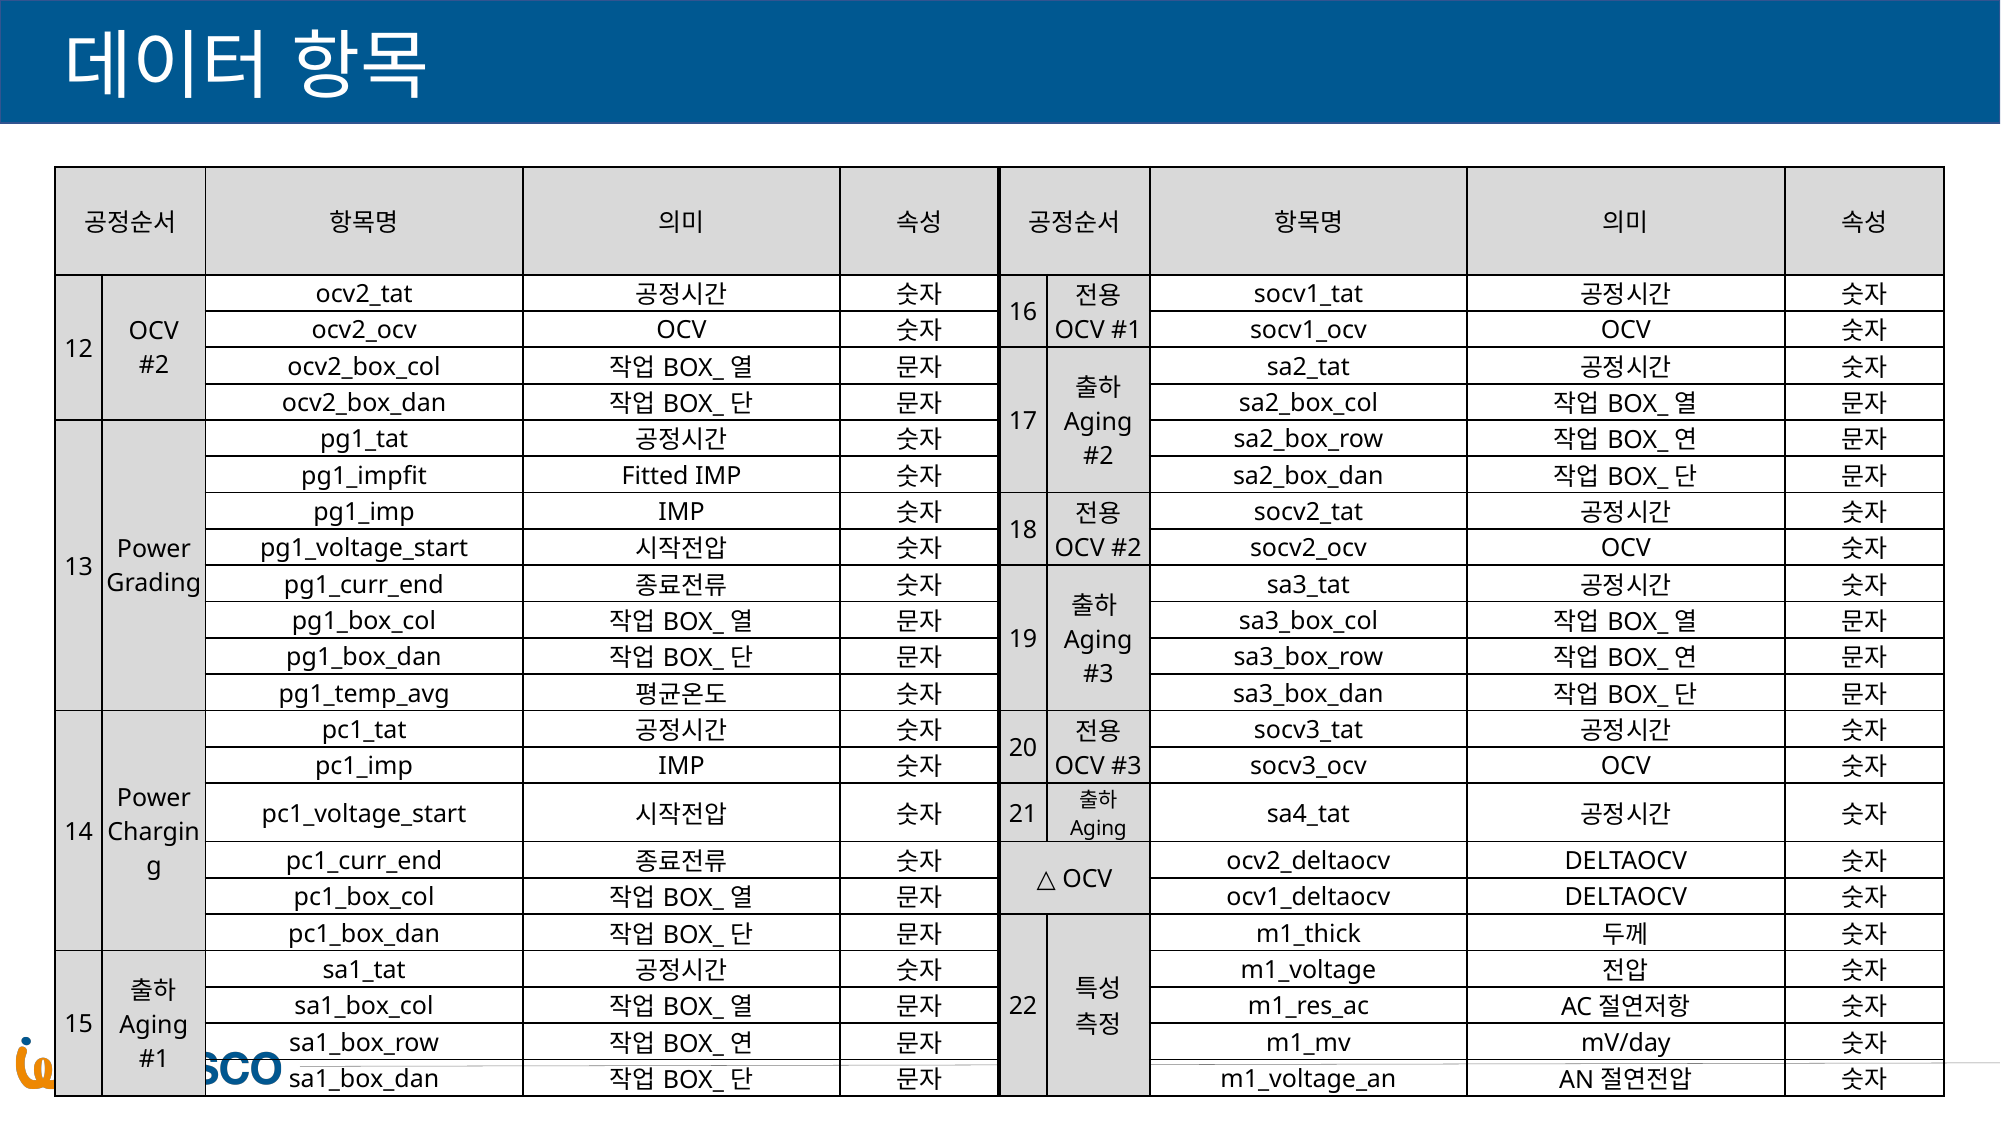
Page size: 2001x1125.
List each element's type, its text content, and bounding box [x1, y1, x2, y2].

table_cell 출하 Aging [1048, 784, 1149, 841]
table_cell ocv2_box_dan [206, 385, 522, 419]
table_cell 전용 OCV #2 [1048, 493, 1149, 564]
table_cell △ OCV [1001, 842, 1149, 913]
table_cell socv1_ocv [1151, 312, 1466, 346]
table_cell 숫자 [841, 748, 997, 782]
table_cell 12 [56, 276, 101, 419]
table_cell 문자 [1786, 639, 1943, 673]
table_cell 작업BOX_열 [524, 602, 839, 637]
table_cell 작업BOX_열 [1468, 385, 1784, 419]
table_cell AN절연전압 [1468, 1060, 1784, 1095]
table_cell 21 [1001, 784, 1046, 841]
table_cell 숫자 [1786, 1024, 1943, 1059]
table_cell sa4_tat [1151, 784, 1466, 841]
table_cell pg1_imp [206, 493, 522, 528]
text_box 데이터 항목 [49, 10, 874, 116]
table_cell m1_voltage_an [1151, 1060, 1466, 1095]
table_header 공정순서 [1001, 168, 1149, 274]
table_cell IMP [524, 748, 839, 782]
table_cell 출하 Aging #1 [103, 951, 205, 1095]
table_cell 숫자 [1786, 711, 1943, 746]
table_cell socv2_ocv [1151, 530, 1466, 564]
table_cell socv2_tat [1151, 493, 1466, 528]
table_cell m1_res_ac [1151, 988, 1466, 1022]
table_cell 숫자 [1786, 348, 1943, 383]
table_cell Power Grading [103, 421, 205, 710]
table_cell sa1_box_dan [206, 1060, 522, 1095]
table_cell 작업BOX_연 [1468, 639, 1784, 673]
table_cell 숫자 [1786, 493, 1943, 528]
table_cell sa2_tat [1151, 348, 1466, 383]
table_cell OCV #2 [103, 276, 205, 419]
table_cell 문자 [1786, 457, 1943, 492]
table_cell 공정시간 [524, 421, 839, 455]
table_cell sa1_box_col [206, 988, 522, 1022]
table_cell 16 [1001, 276, 1046, 346]
table_cell mV/day [1468, 1024, 1784, 1059]
table_header 속성 [1786, 168, 1943, 274]
table_cell 숫자 [1786, 879, 1943, 913]
table_cell 작업BOX_단 [524, 915, 839, 950]
table_cell OCV [524, 312, 839, 346]
table_cell pg1_box_col [206, 602, 522, 637]
table_cell 문자 [841, 385, 997, 419]
table_cell sa2_box_row [1151, 421, 1466, 455]
table_cell 공정시간 [1468, 784, 1784, 841]
table_cell 문자 [841, 1024, 997, 1059]
table_cell sa2_box_col [1151, 385, 1466, 419]
table_cell 문자 [1786, 675, 1943, 710]
table_cell 문자 [841, 348, 997, 383]
table_cell 공정시간 [1468, 493, 1784, 528]
picture [14, 1035, 54, 1091]
table_cell 숫자 [1786, 748, 1943, 782]
table_cell 숫자 [1786, 1060, 1943, 1095]
table_cell 전용 OCV #1 [1048, 276, 1149, 346]
table_cell 문자 [1786, 602, 1943, 637]
table_cell 문자 [841, 639, 997, 673]
table_cell 숫자 [841, 675, 997, 710]
table_cell 작업BOX_단 [524, 1060, 839, 1095]
table_cell 공정시간 [1468, 711, 1784, 746]
table_cell 문자 [841, 915, 997, 950]
table_header 공정순서 [56, 168, 205, 274]
table_cell pc1_tat [206, 711, 522, 746]
table_cell 공정시간 [524, 951, 839, 986]
table_cell socv3_tat [1151, 711, 1466, 746]
table_cell 두께 [1468, 915, 1784, 950]
table_cell 작업BOX_열 [1468, 602, 1784, 637]
table_cell m1_thick [1151, 915, 1466, 950]
table_cell ocv2_box_col [206, 348, 522, 383]
table_cell 22 [1001, 915, 1046, 1095]
table_cell 작업BOX_연 [1468, 421, 1784, 455]
table_header 속성 [841, 168, 997, 274]
table_cell 공정시간 [1468, 276, 1784, 310]
table_cell 종료전류 [524, 566, 839, 601]
table_cell 문자 [841, 602, 997, 637]
table_cell 시작전압 [524, 784, 839, 841]
table_cell 13 [56, 421, 101, 710]
table_header 항목명 [1151, 168, 1466, 274]
table_cell 평균온도 [524, 675, 839, 710]
table_cell ocv2_deltaocv [1151, 842, 1466, 877]
table_cell IMP [524, 493, 839, 528]
table_cell sa1_tat [206, 951, 522, 986]
table_cell 숫자 [841, 566, 997, 601]
table_cell ocv2_tat [206, 276, 522, 310]
table_cell 숫자 [841, 842, 997, 877]
table_cell 숫자 [1786, 915, 1943, 950]
table_cell 숫자 [1786, 276, 1943, 310]
table_cell 공정시간 [1468, 348, 1784, 383]
table_cell pg1_temp_avg [206, 675, 522, 710]
table_cell pc1_curr_end [206, 842, 522, 877]
table_cell 문자 [841, 1060, 997, 1095]
table_cell 14 [56, 711, 101, 950]
table_cell OCV [1468, 530, 1784, 564]
table_cell 숫자 [841, 951, 997, 986]
table_cell 숫자 [1786, 530, 1943, 564]
table_cell 숫자 [1786, 842, 1943, 877]
table_cell OCV [1468, 312, 1784, 346]
table_cell 15 [56, 951, 101, 1095]
table_cell 출하 Aging #2 [1048, 348, 1149, 492]
table_cell pc1_imp [206, 748, 522, 782]
table_cell 숫자 [1786, 988, 1943, 1022]
table_cell 작업BOX_열 [524, 348, 839, 383]
table_cell 17 [1001, 348, 1046, 492]
table_cell sa2_box_dan [1151, 457, 1466, 492]
table_cell 19 [1001, 566, 1046, 710]
table_cell 특성 측정 [1048, 915, 1149, 1095]
table_cell 작업BOX_연 [524, 1024, 839, 1059]
table_header 의미 [1468, 168, 1784, 274]
table_cell 종료전류 [524, 842, 839, 877]
table_cell sa3_box_dan [1151, 675, 1466, 710]
table_cell 숫자 [841, 784, 997, 841]
table_cell DELTAOCV [1468, 879, 1784, 913]
table_cell socv3_ocv [1151, 748, 1466, 782]
table_cell 문자 [1786, 385, 1943, 419]
table_cell DELTAOCV [1468, 842, 1784, 877]
table_cell 시작전압 [524, 530, 839, 564]
table_cell sa1_box_row [206, 1024, 522, 1059]
table_cell 숫자 [841, 711, 997, 746]
table_cell pg1_tat [206, 421, 522, 455]
table_cell 숫자 [841, 421, 997, 455]
table_cell AC절연저항 [1468, 988, 1784, 1022]
table_cell m1_voltage [1151, 951, 1466, 986]
table_cell 문자 [1786, 421, 1943, 455]
table_cell 공정시간 [524, 276, 839, 310]
table_cell 전압 [1468, 951, 1784, 986]
table_cell 작업BOX_단 [1468, 457, 1784, 492]
table_cell socv1_tat [1151, 276, 1466, 310]
table_cell 작업BOX_단 [1468, 675, 1784, 710]
table_cell 숫자 [1786, 784, 1943, 841]
table_cell 작업BOX_단 [524, 639, 839, 673]
table_cell ocv1_deltaocv [1151, 879, 1466, 913]
table_cell 숫자 [841, 276, 997, 310]
table_cell 숫자 [841, 457, 997, 492]
table_cell 숫자 [841, 530, 997, 564]
table_cell 숫자 [1786, 951, 1943, 986]
table_cell 공정시간 [1468, 566, 1784, 601]
table_cell Power Charging [103, 711, 205, 950]
table_cell 18 [1001, 493, 1046, 564]
table_header 의미 [524, 168, 839, 274]
table_cell OCV [1468, 748, 1784, 782]
table_cell 공정시간 [524, 711, 839, 746]
table_cell 20 [1001, 711, 1046, 782]
table_cell pg1_curr_end [206, 566, 522, 601]
table_cell pc1_voltage_start [206, 784, 522, 841]
table_cell pc1_box_dan [206, 915, 522, 950]
table_cell 숫자 [1786, 312, 1943, 346]
table_cell 숫자 [841, 493, 997, 528]
table_cell pg1_impfit [206, 457, 522, 492]
table_cell 숫자 [1786, 566, 1943, 601]
table_header 항목명 [206, 168, 522, 274]
table_cell Fitted IMP [524, 457, 839, 492]
table_cell 작업BOX_열 [524, 988, 839, 1022]
table_cell 숫자 [841, 312, 997, 346]
table_cell 작업BOX_열 [524, 879, 839, 913]
table_cell 출하 Aging #3 [1048, 566, 1149, 710]
table_cell 전용 OCV #3 [1048, 711, 1149, 782]
table_cell 문자 [841, 879, 997, 913]
table_cell pg1_voltage_start [206, 530, 522, 564]
table_cell pg1_box_dan [206, 639, 522, 673]
table_cell sa3_box_col [1151, 602, 1466, 637]
table_cell 작업BOX_단 [524, 385, 839, 419]
table_cell pc1_box_col [206, 879, 522, 913]
table_cell sa3_tat [1151, 566, 1466, 601]
table_cell m1_mv [1151, 1024, 1466, 1059]
table_cell ocv2_ocv [206, 312, 522, 346]
table_cell 문자 [841, 988, 997, 1022]
table_cell sa3_box_row [1151, 639, 1466, 673]
